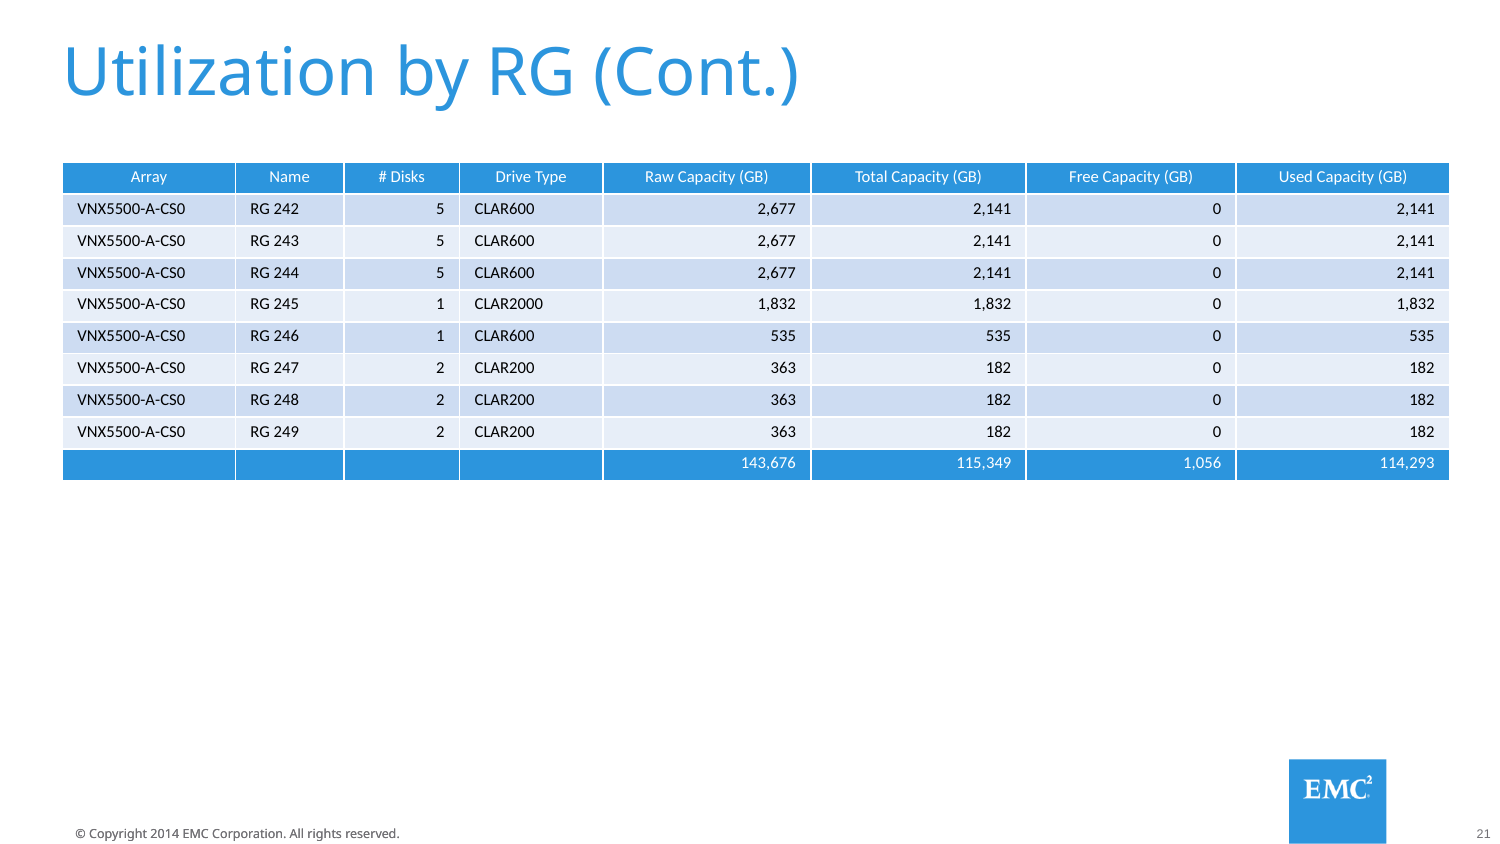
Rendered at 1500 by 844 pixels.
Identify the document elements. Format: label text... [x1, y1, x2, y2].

table_cell 2,141 [1237, 259, 1449, 289]
table_cell 182 [812, 418, 1025, 448]
table_cell RG 243 [236, 227, 343, 257]
table_cell 1,056 [1027, 450, 1235, 480]
table_cell [63, 450, 235, 480]
table_cell 1 [345, 291, 459, 321]
table_cell CLAR600 [460, 259, 602, 289]
table_cell VNX5500-A-CS0 [63, 291, 235, 321]
table_cell [236, 450, 343, 480]
table_cell 182 [812, 386, 1025, 416]
table_cell 2 [345, 386, 459, 416]
table_cell 2,141 [812, 259, 1025, 289]
table_cell CLAR200 [460, 418, 602, 448]
table_cell 363 [604, 354, 810, 384]
table_cell 2,141 [812, 195, 1025, 225]
table_header # Disks [345, 163, 459, 193]
table_cell RG 244 [236, 259, 343, 289]
table_cell 115,349 [812, 450, 1025, 480]
table_cell 1,832 [604, 291, 810, 321]
table_cell CLAR200 [460, 386, 602, 416]
table_cell 182 [812, 354, 1025, 384]
table_cell 0 [1027, 354, 1235, 384]
table_cell CLAR600 [460, 323, 602, 353]
table_cell 0 [1027, 195, 1235, 225]
table_cell 5 [345, 227, 459, 257]
table_cell 1,832 [1237, 291, 1449, 321]
table_cell VNX5500-A-CS0 [63, 323, 235, 353]
table_cell 363 [604, 418, 810, 448]
picture [1303, 775, 1372, 799]
table_cell VNX5500-A-CS0 [63, 354, 235, 384]
table_cell VNX5500-A-CS0 [63, 418, 235, 448]
table_cell CLAR600 [460, 227, 602, 257]
table_cell 114,293 [1237, 450, 1449, 480]
table_cell RG 248 [236, 386, 343, 416]
table_cell CLAR2000 [460, 291, 602, 321]
table_cell 2 [345, 354, 459, 384]
table_cell CLAR200 [460, 354, 602, 384]
table_cell VNX5500-A-CS0 [63, 195, 235, 225]
table_cell 2,141 [1237, 195, 1449, 225]
table_cell RG 245 [236, 291, 343, 321]
table_cell 0 [1027, 418, 1235, 448]
table_cell [345, 450, 459, 480]
table_cell 2,677 [604, 195, 810, 225]
table_cell 0 [1027, 291, 1235, 321]
table_header Used Capacity (GB) [1237, 163, 1449, 193]
table_cell 363 [604, 386, 810, 416]
table_cell VNX5500-A-CS0 [63, 259, 235, 289]
table_cell 535 [1237, 323, 1449, 353]
title Utilization by RG (Cont.) [62, 37, 1450, 113]
table_cell 5 [345, 195, 459, 225]
table_cell 5 [345, 259, 459, 289]
table_cell 2 [345, 418, 459, 448]
table_cell RG 242 [236, 195, 343, 225]
table_cell 0 [1027, 227, 1235, 257]
table_cell 535 [812, 323, 1025, 353]
table_cell 1,832 [812, 291, 1025, 321]
table_cell 535 [604, 323, 810, 353]
table_cell 1 [345, 323, 459, 353]
table_cell RG 247 [236, 354, 343, 384]
table_header Drive Type [460, 163, 602, 193]
table_cell RG 249 [236, 418, 343, 448]
table_cell 0 [1027, 323, 1235, 353]
table_header Name [236, 163, 343, 193]
table_cell 0 [1027, 386, 1235, 416]
table_cell 2,141 [1237, 227, 1449, 257]
table_cell 182 [1237, 386, 1449, 416]
table_header Raw Capacity (GB) [604, 163, 810, 193]
table_cell 0 [1027, 259, 1235, 289]
table_cell 2,141 [812, 227, 1025, 257]
table_cell RG 246 [236, 323, 343, 353]
table_cell VNX5500-A-CS0 [63, 386, 235, 416]
table_cell CLAR600 [460, 195, 602, 225]
table_cell 2,677 [604, 227, 810, 257]
table_header Total Capacity (GB) [812, 163, 1025, 193]
table_cell 182 [1237, 354, 1449, 384]
table_cell VNX5500-A-CS0 [63, 227, 235, 257]
table_cell 2,677 [604, 259, 810, 289]
table_header Free Capacity (GB) [1027, 163, 1235, 193]
table_cell 182 [1237, 418, 1449, 448]
table_header Array [63, 163, 235, 193]
table_cell 143,676 [604, 450, 810, 480]
table_cell [460, 450, 602, 480]
